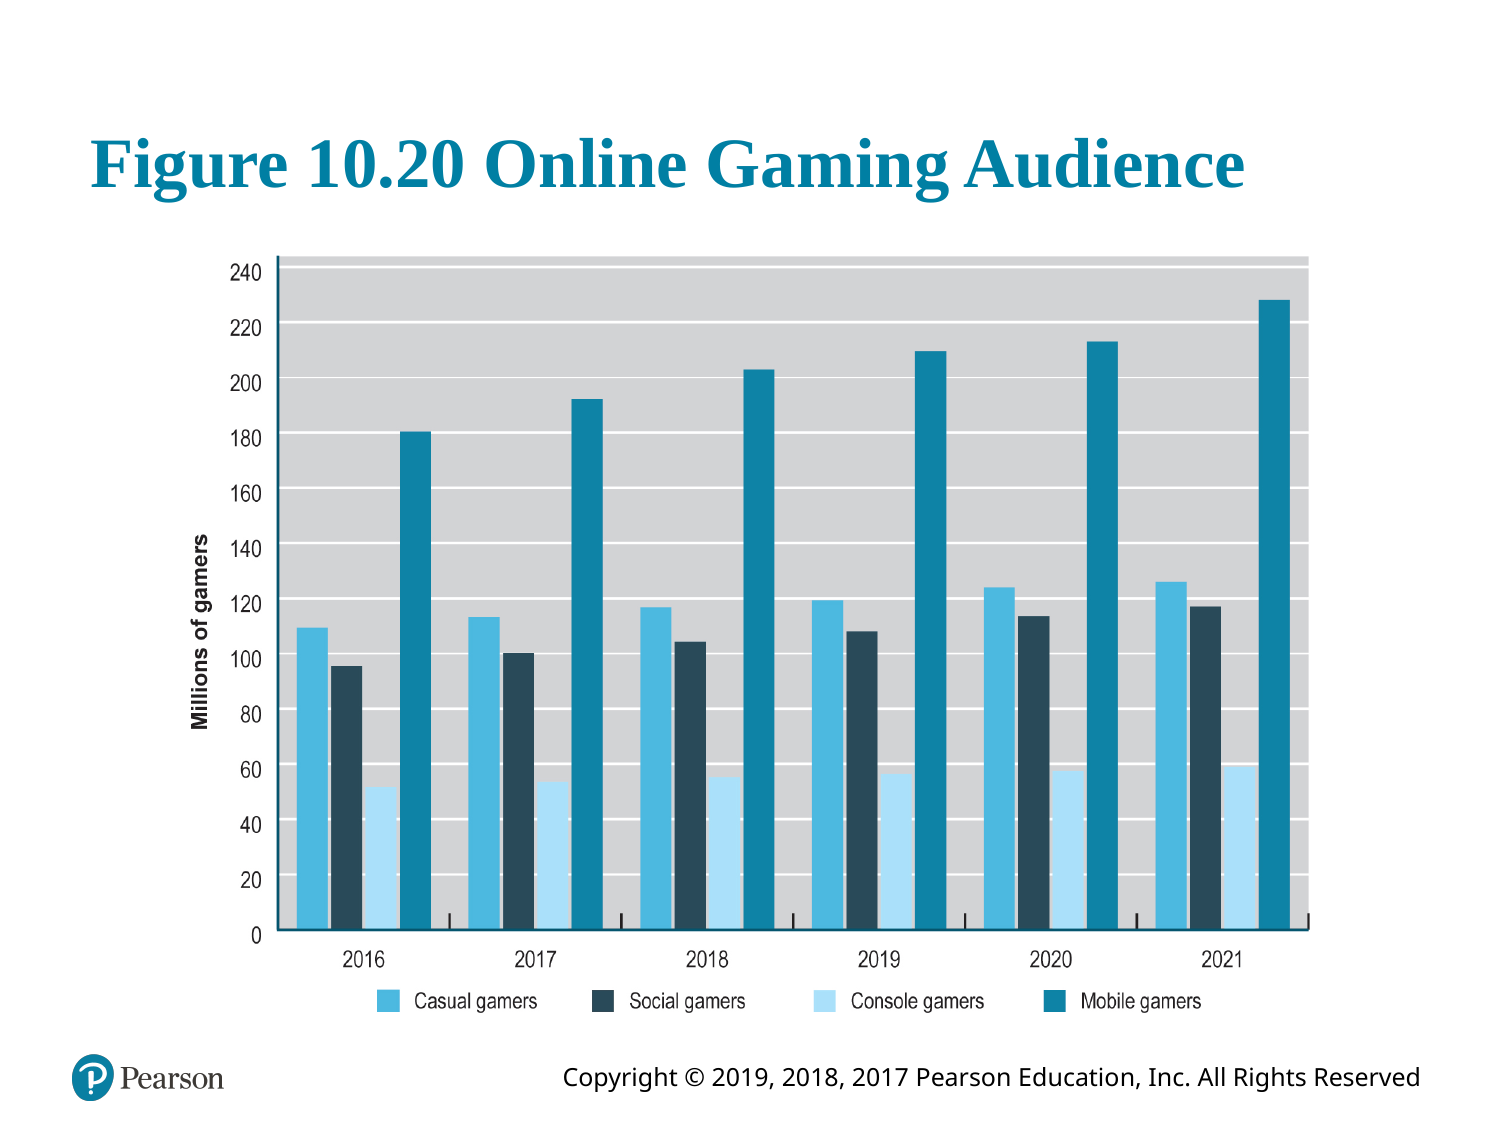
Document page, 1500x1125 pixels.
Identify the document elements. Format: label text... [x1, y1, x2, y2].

picture [72, 1054, 88, 1070]
picture [80, 1063, 106, 1088]
picture [190, 254, 1310, 1014]
picture [98, 1054, 224, 1101]
title Figure 10.20 Online Gaming Audience [75, 41, 1425, 217]
picture [72, 1087, 83, 1101]
